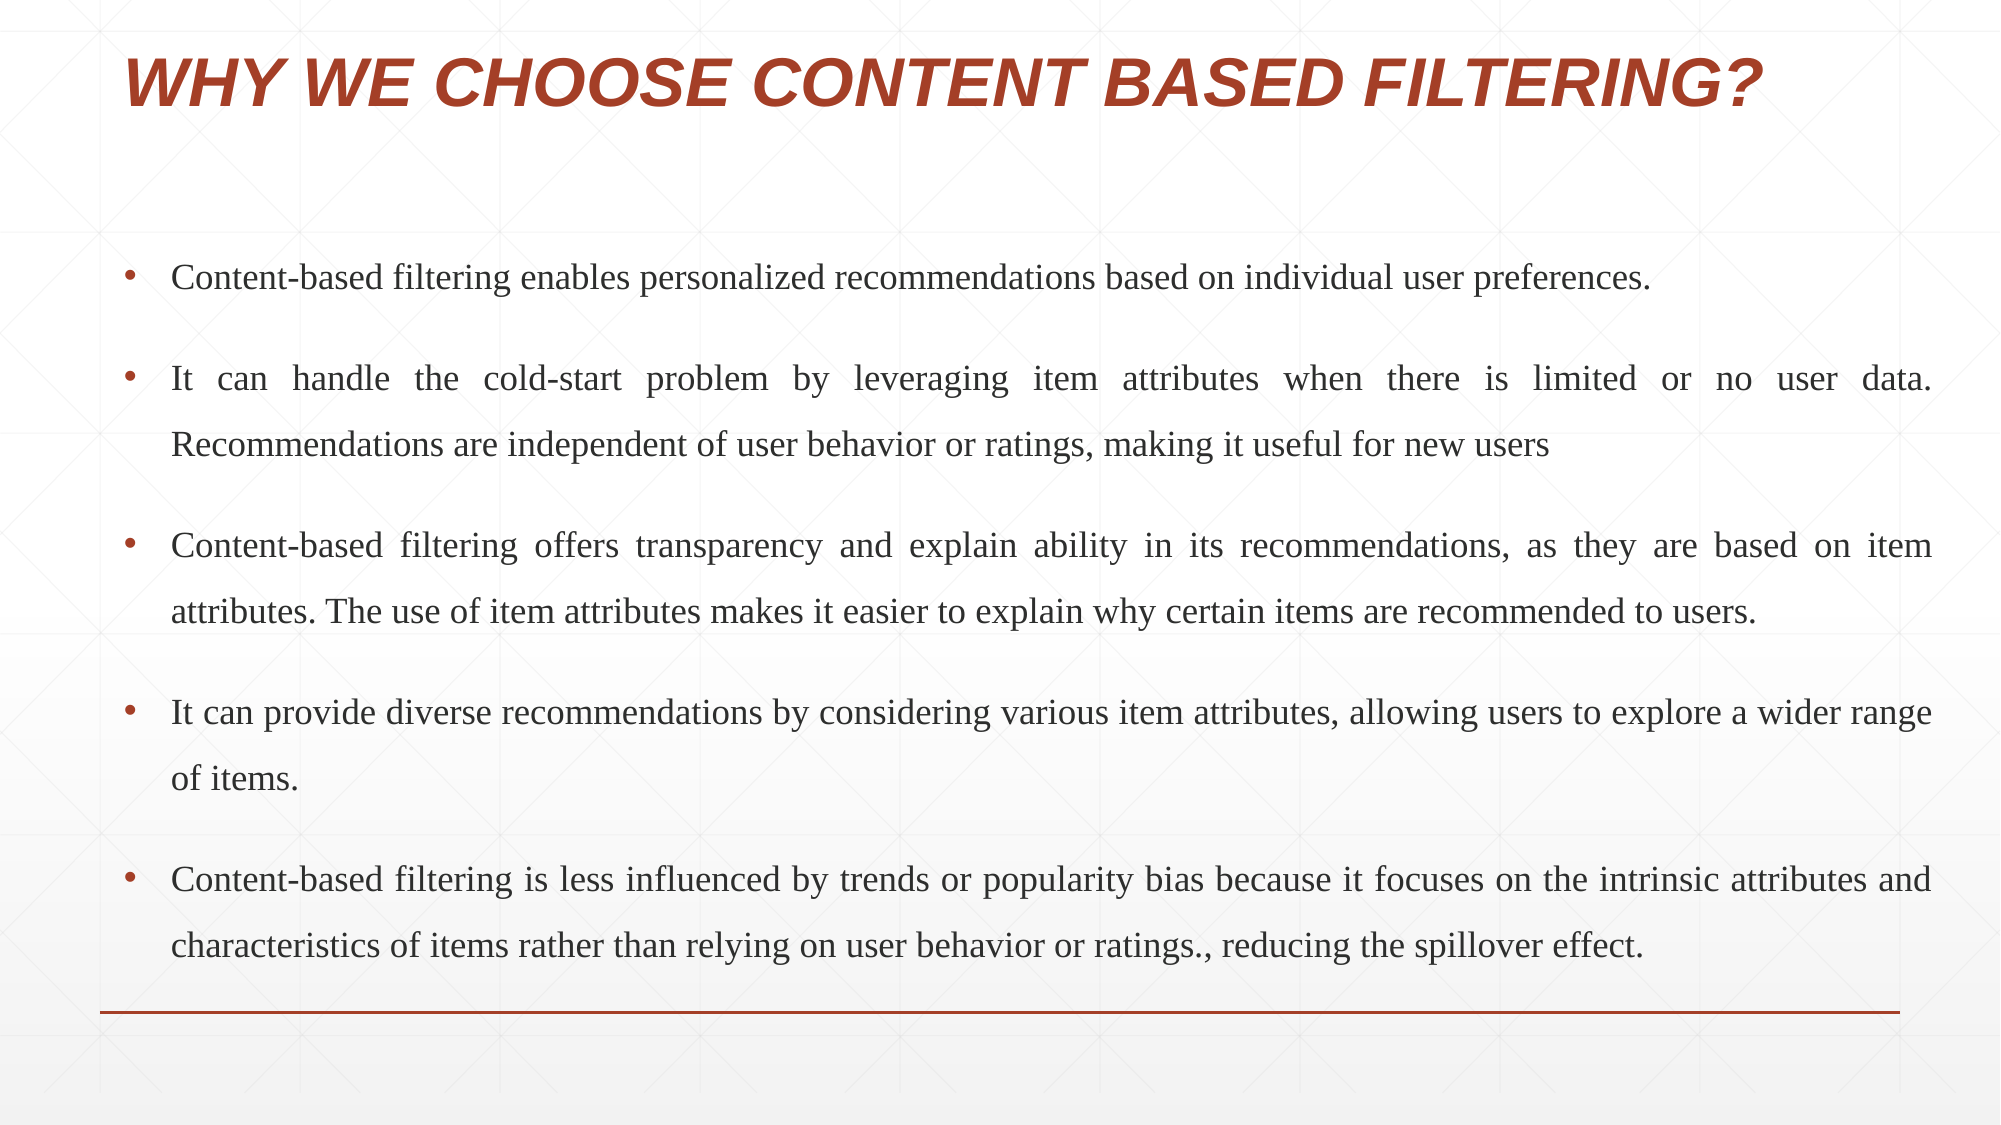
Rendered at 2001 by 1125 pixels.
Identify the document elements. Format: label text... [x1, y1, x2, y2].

title WHY WE CHOOSE CONTENT BASED FILTERING? [108, 33, 1797, 203]
list Content-based filtering enables personalized recommendations based on individual user preferences. It can handle the cold-start problem by leveraging item attributes when there is limited or no user data. Recommendations are independent of user behavior or ratings, making it useful for new users Content-based filtering offers transparency and explain ability in its recommendations, as they are based on item attributes. The use of item attributes makes it easier to explain why certain items are recommended to users. It can provide diverse recommendations by considering various item attributes, allowing users to explore a wider range of items. Content-based filtering is less influenced by trends or popularity bias because it focuses on the intrinsic attributes and characteristics of items rather than relying on user behavior or ratings., reducing the spillover effect. [108, 223, 1950, 988]
